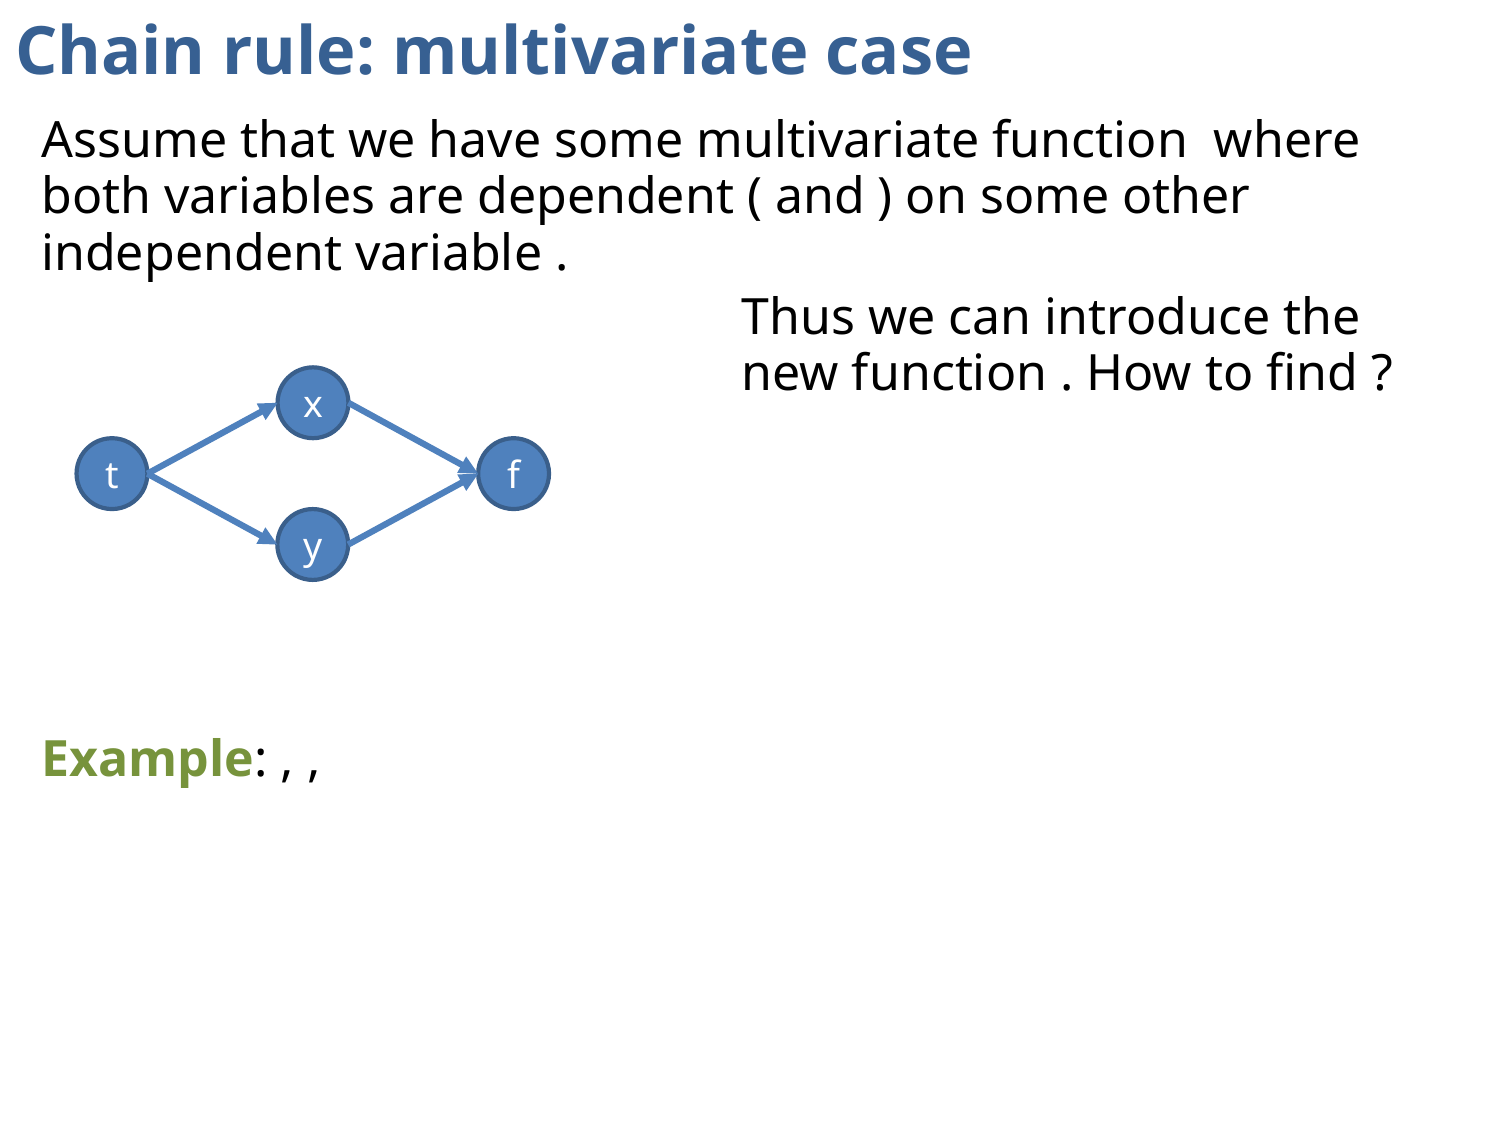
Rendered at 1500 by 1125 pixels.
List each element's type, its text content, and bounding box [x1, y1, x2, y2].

text_box y [276, 506, 350, 583]
text_box f [482, 436, 552, 512]
title Chain rule: multivariate case [0, 0, 1500, 102]
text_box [147, 402, 278, 473]
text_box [348, 402, 479, 474]
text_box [347, 480, 479, 545]
text_box x [275, 365, 351, 441]
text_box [147, 473, 278, 545]
text_box t [74, 436, 142, 512]
